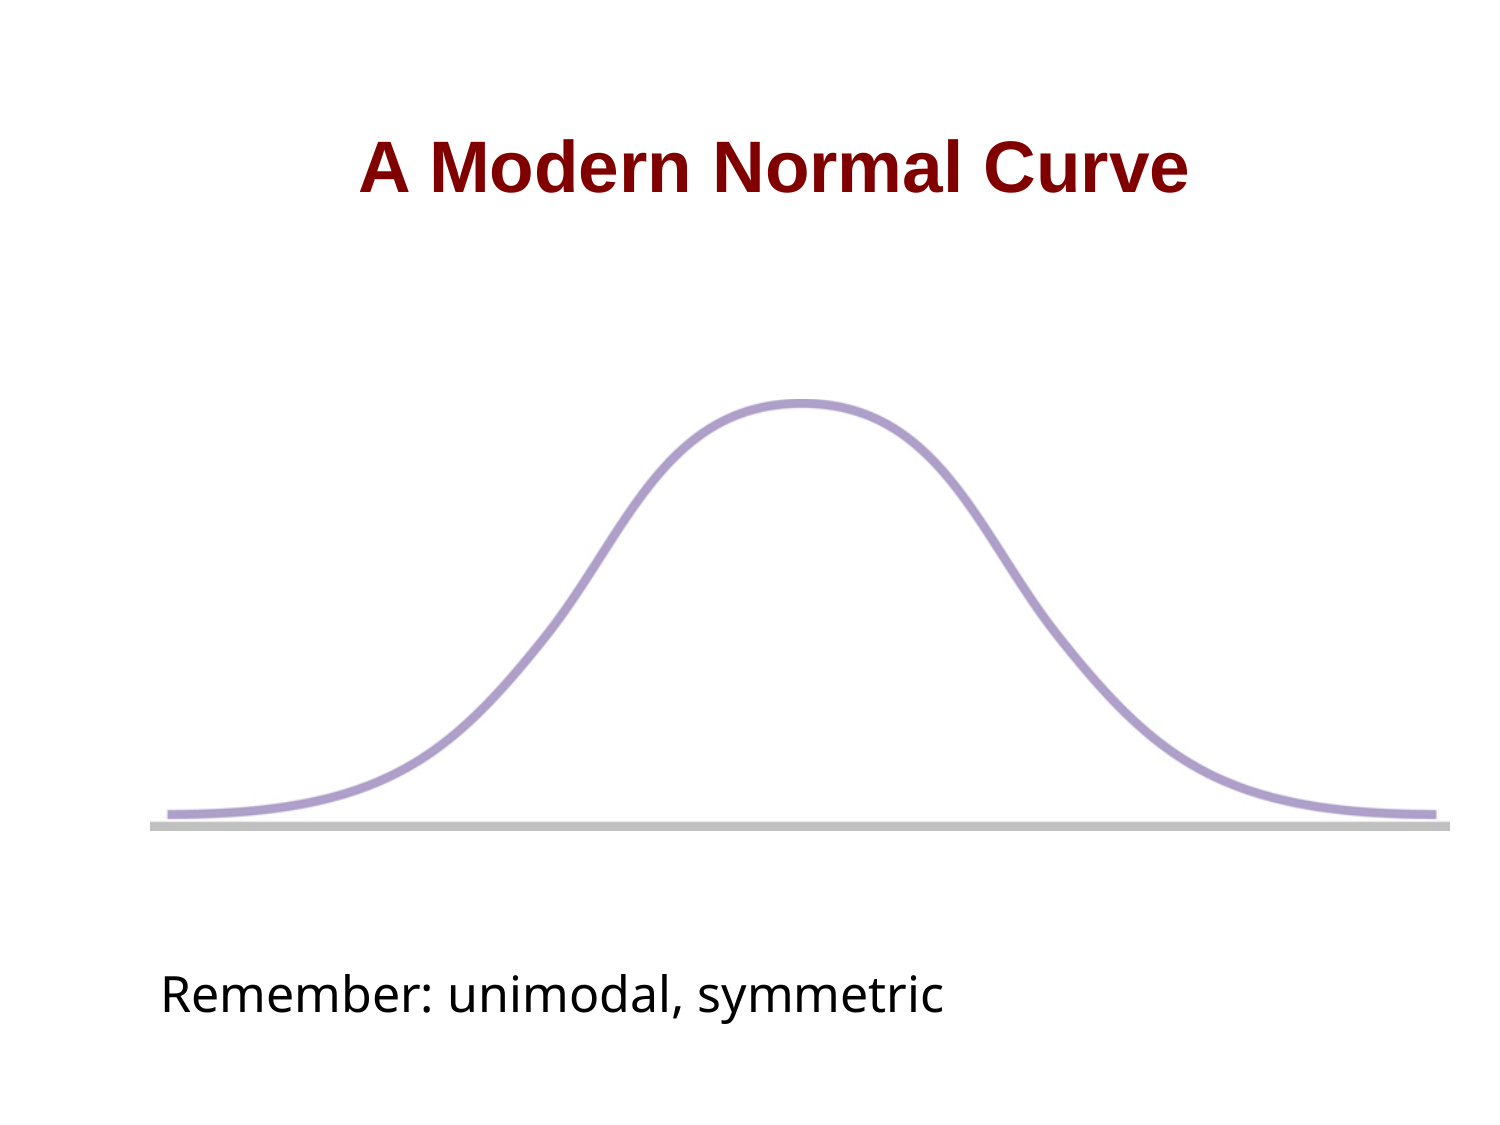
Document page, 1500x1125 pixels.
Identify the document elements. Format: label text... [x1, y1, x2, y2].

text_box Remember: unimodal, symmetric [145, 955, 960, 1031]
picture [149, 399, 1451, 831]
text_box A Modern Normal Curve [112, 112, 1438, 215]
